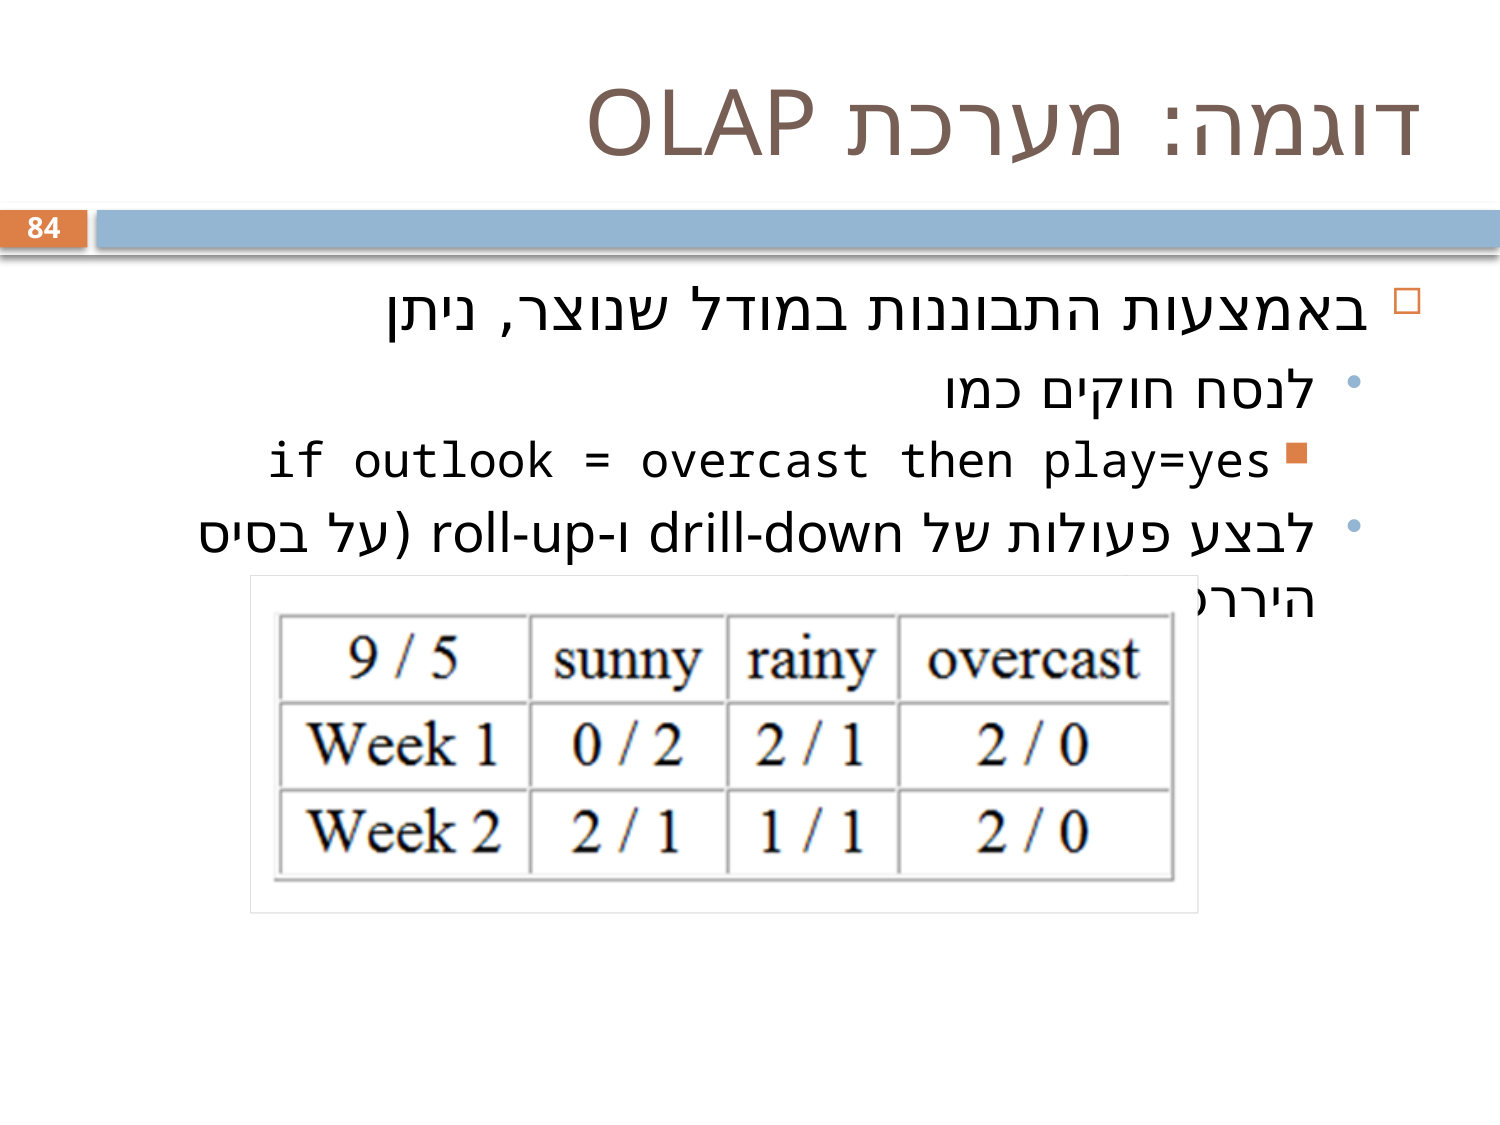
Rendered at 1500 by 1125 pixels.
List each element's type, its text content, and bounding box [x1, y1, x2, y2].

slide_number 84 [0, 208, 88, 249]
title דוגמה: מערכת OLAP [100, 37, 1438, 200]
picture [249, 574, 1200, 915]
list באמצעות התבוננות במודל שנוצר, ניתן לנסח חוקים כמו if outlook = overcast then play=yes לבצע פעולות של drill-down ו-roll-up (על בסיס היררכיה) [37, 262, 1438, 1000]
